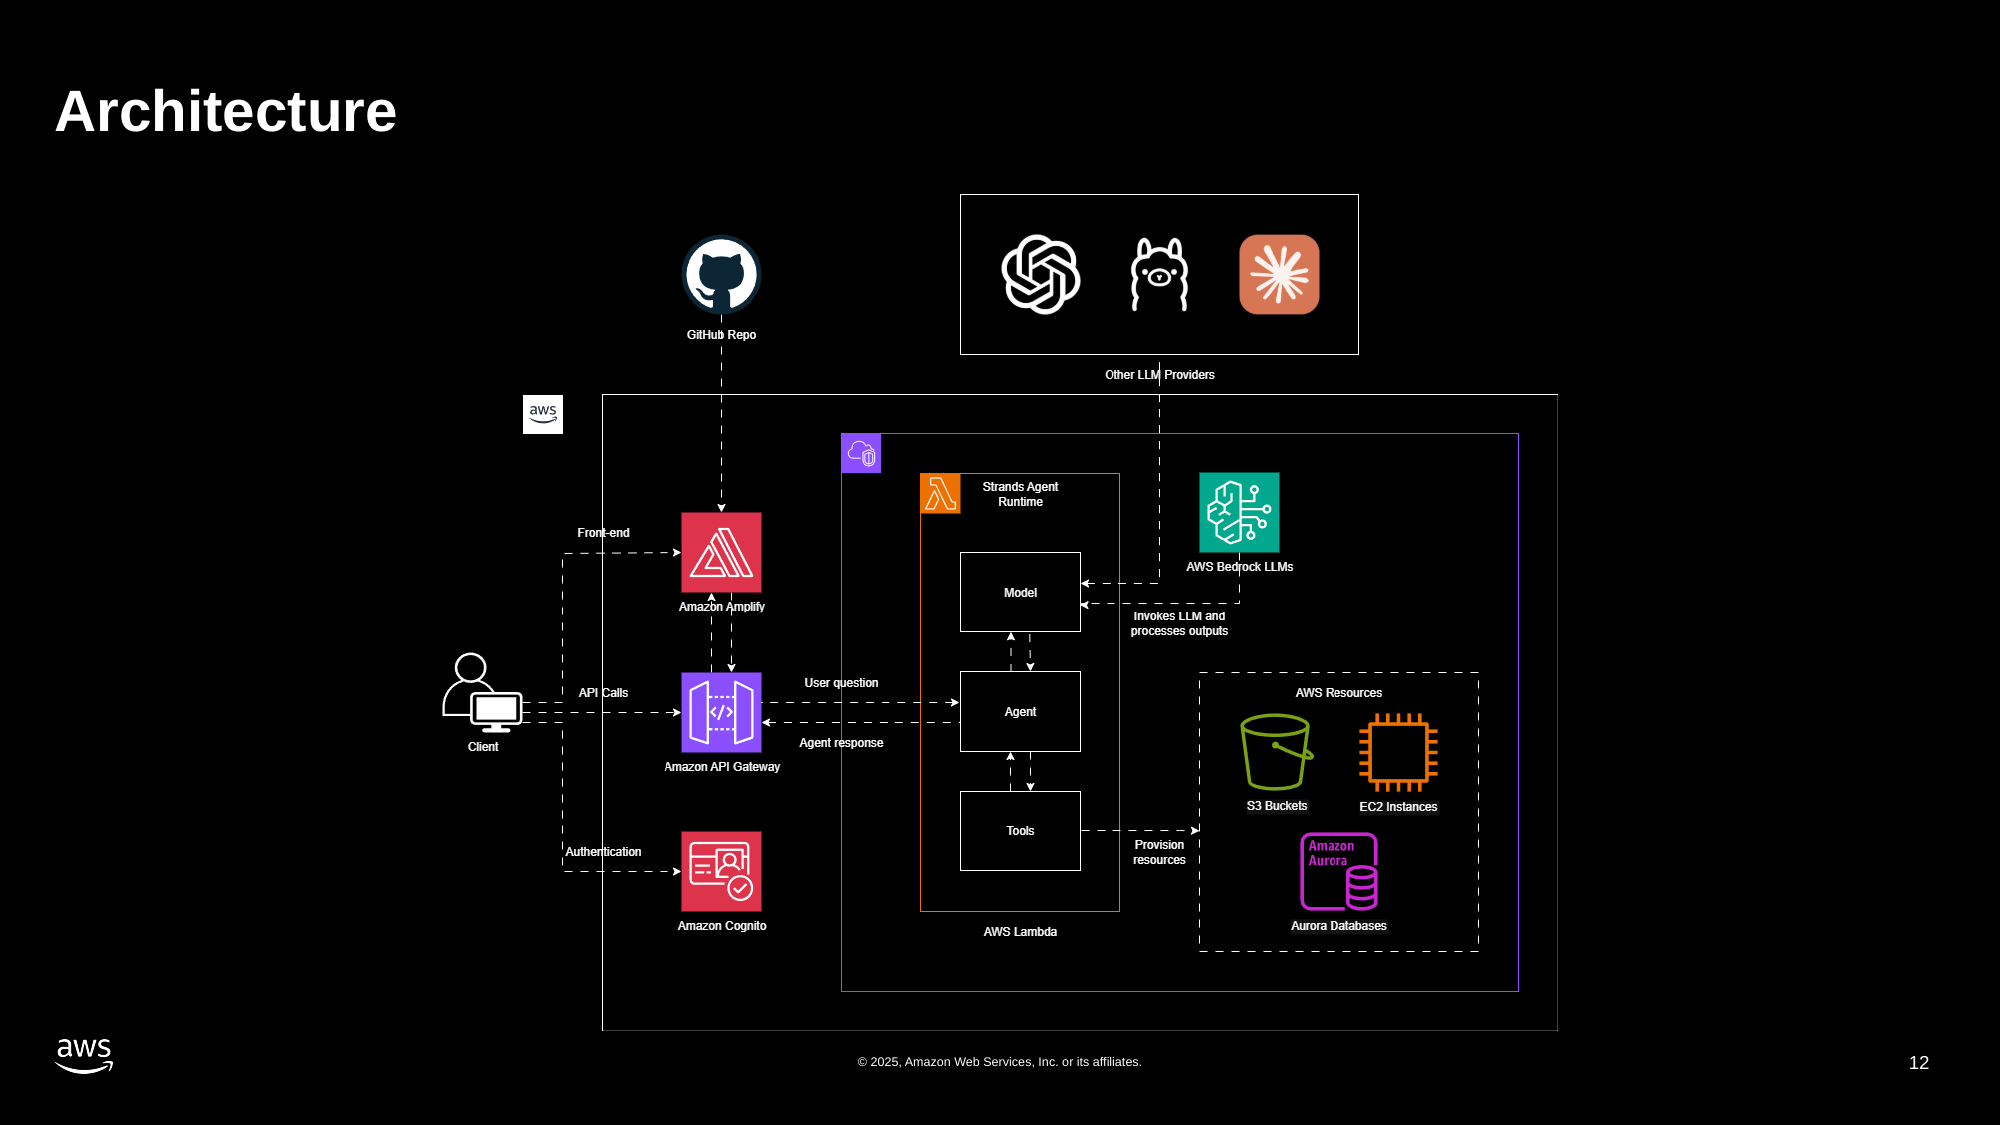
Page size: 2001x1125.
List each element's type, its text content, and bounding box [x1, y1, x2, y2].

slide_number 12 [1494, 1031, 1945, 1092]
picture [55, 1039, 113, 1074]
title Architecture [39, 59, 1961, 166]
picture [442, 194, 1558, 1031]
footer © 2025, Amazon Web Services, Inc. or its affiliates. [662, 1031, 1338, 1092]
